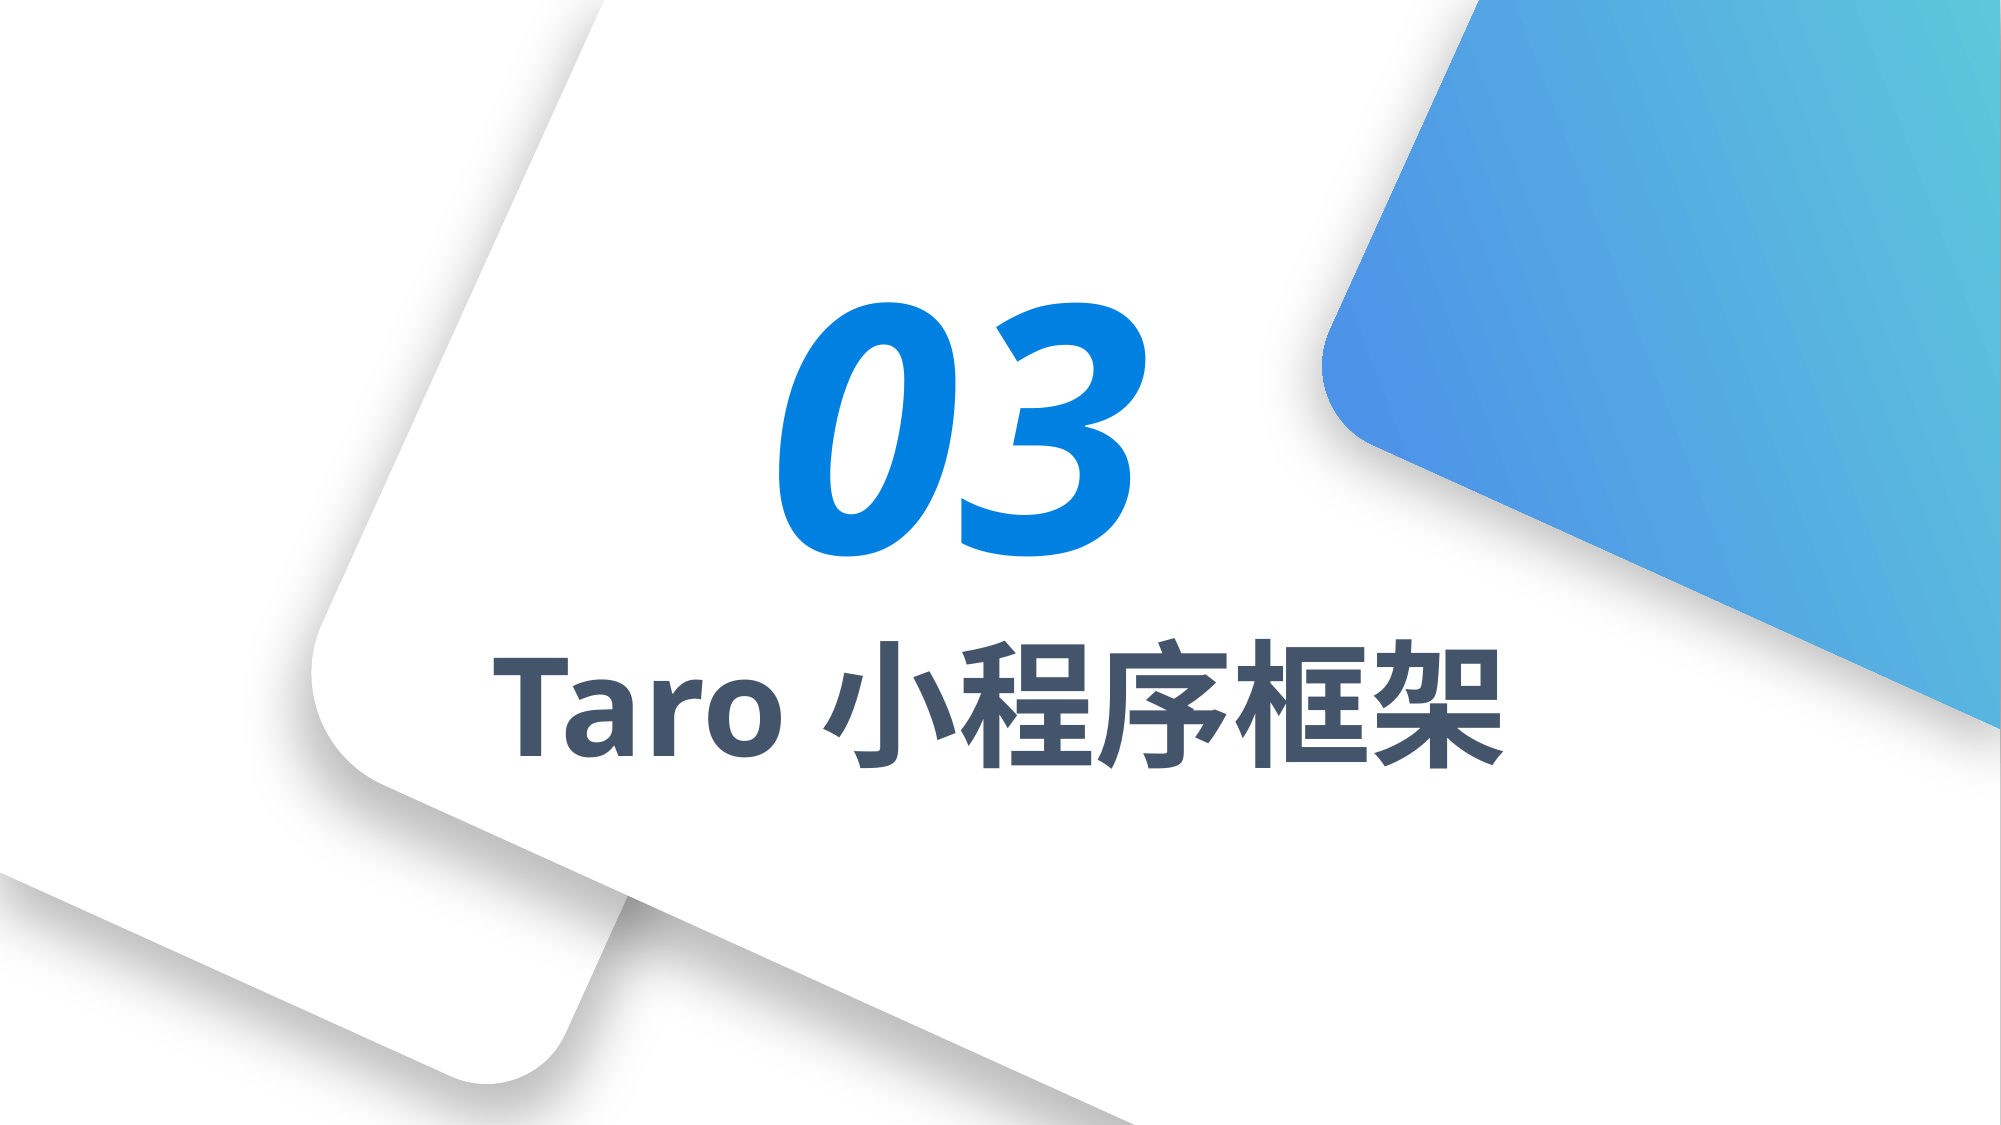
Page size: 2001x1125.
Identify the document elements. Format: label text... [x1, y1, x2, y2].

list 03 [639, 200, 1280, 611]
list Taro小程序框架 [436, 611, 1564, 794]
